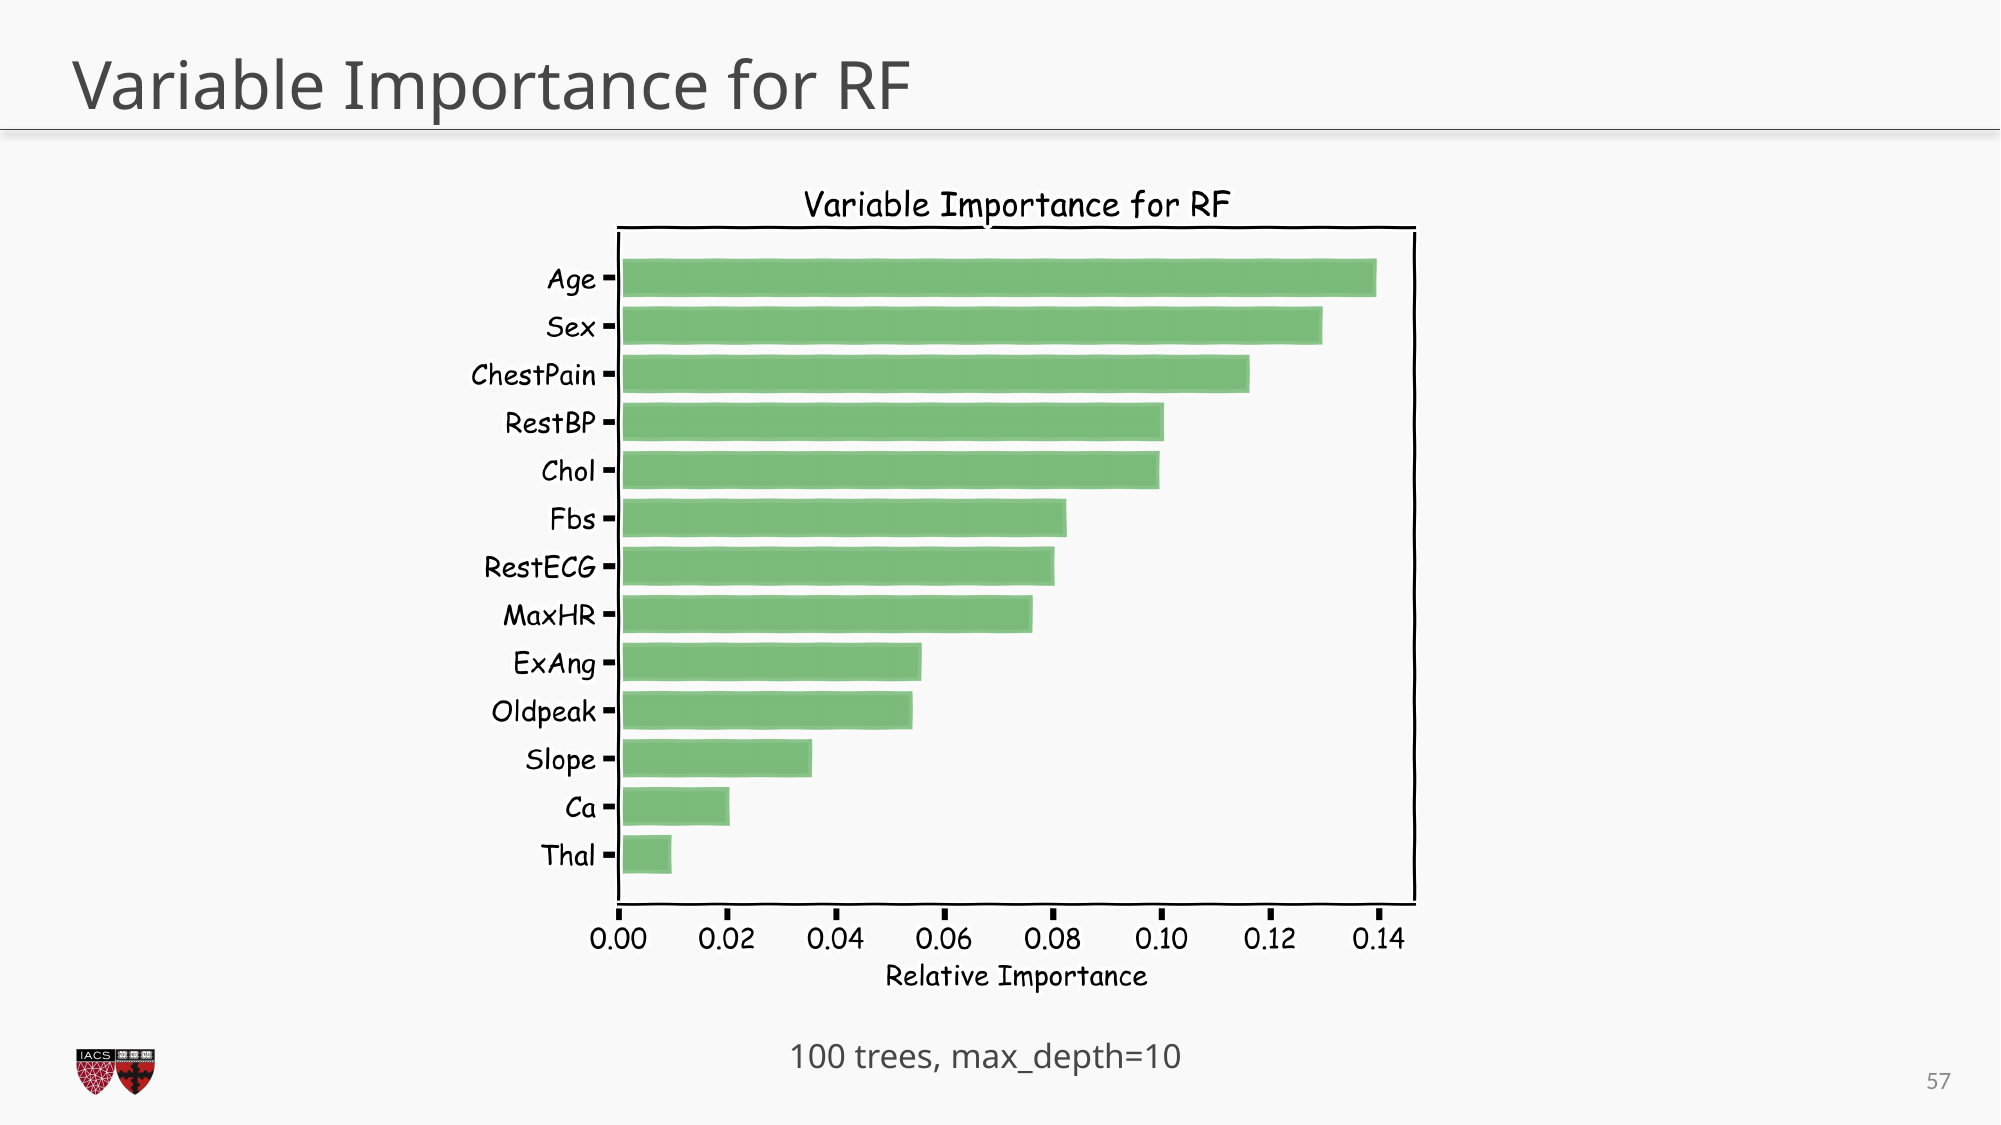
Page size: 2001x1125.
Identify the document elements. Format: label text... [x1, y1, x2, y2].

slide_number 57 [1529, 1050, 1967, 1110]
picture [75, 1049, 155, 1095]
title Variable Importance for RF [57, 35, 1943, 162]
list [391, 108, 1529, 1103]
